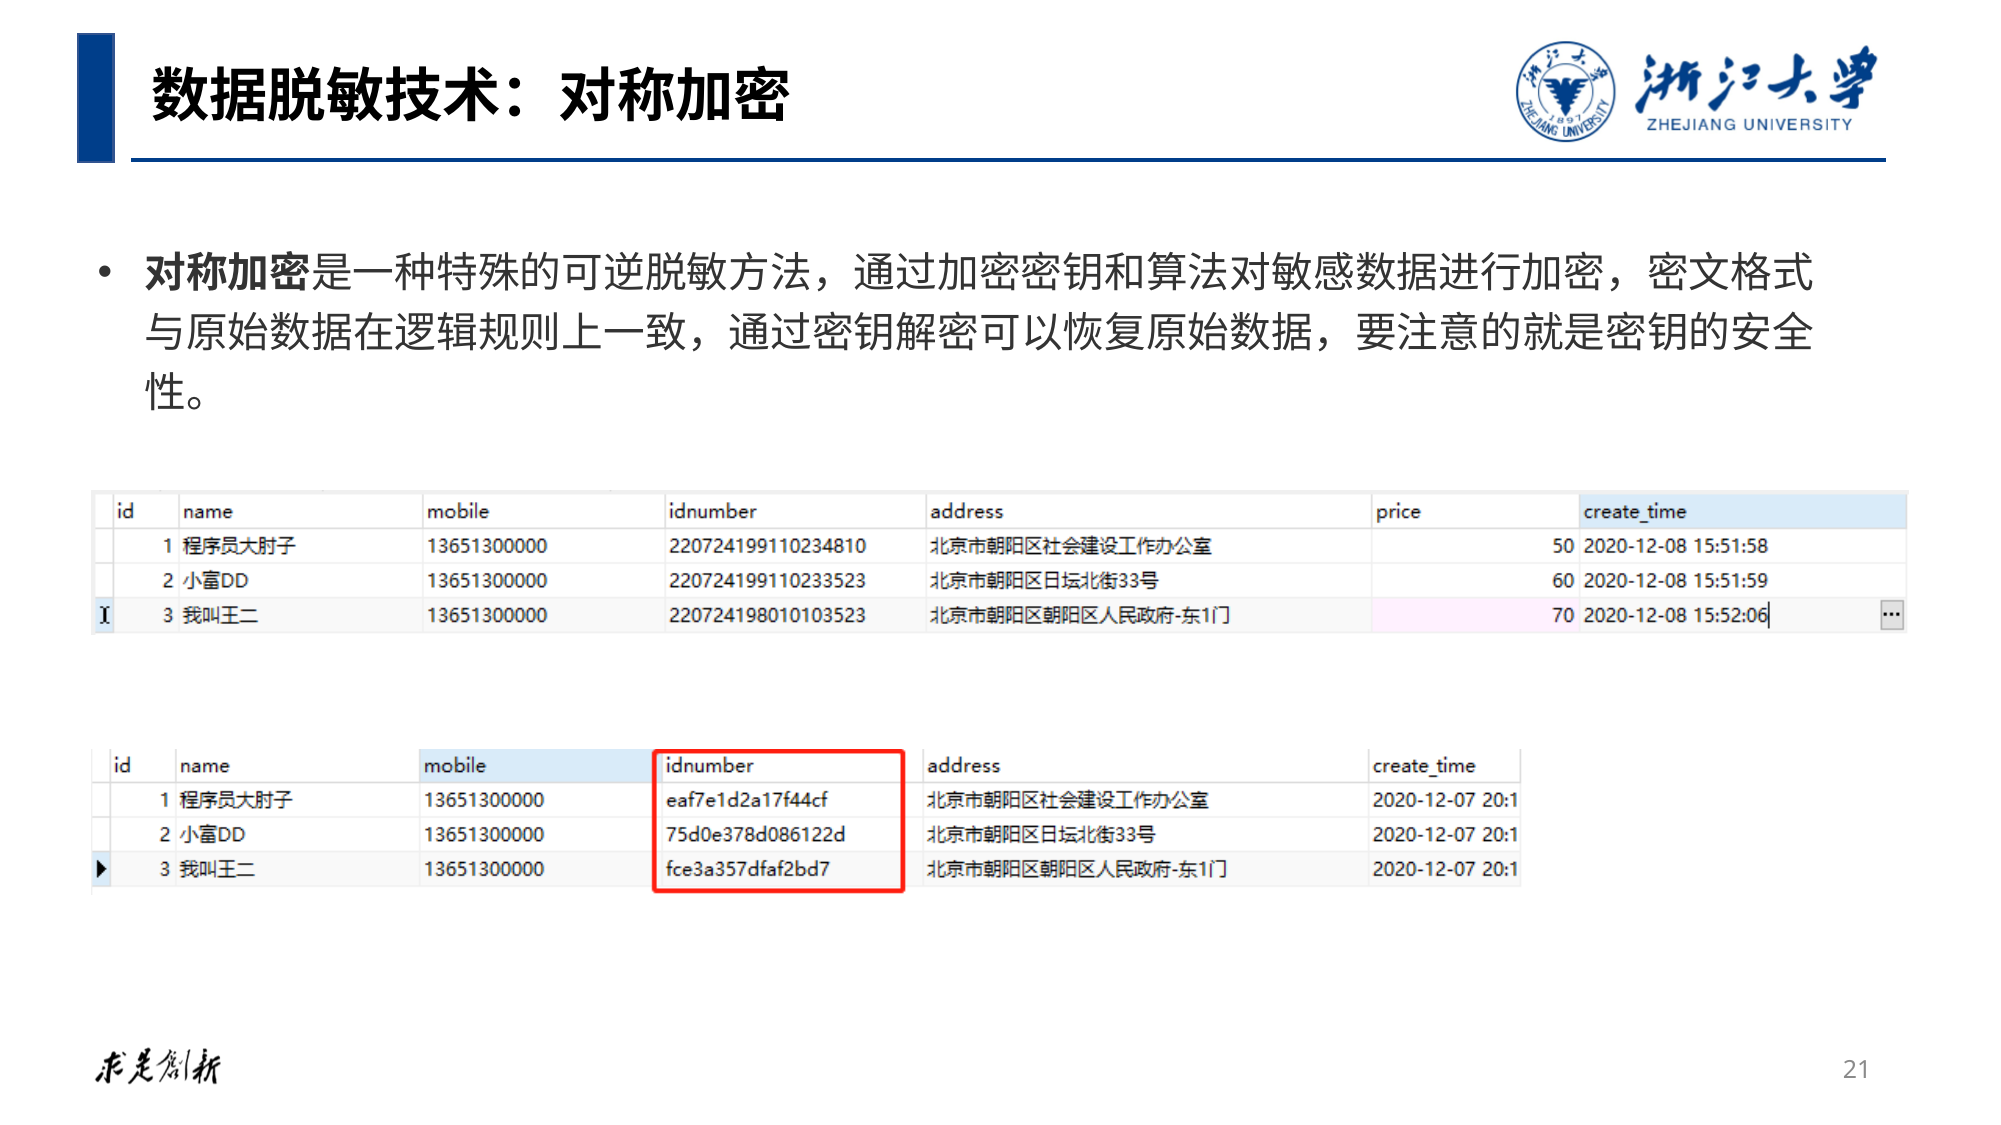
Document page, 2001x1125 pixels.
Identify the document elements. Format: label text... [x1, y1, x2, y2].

text_box 对称加密是一种特殊的可逆脱敏方法，通过加密密钥和算法对敏感数据进行加密，密文格式与原始数据在逻辑规则上一致，通过密钥解密可以恢复原始数据，要注意的就是密钥的安全性。 [82, 228, 1851, 424]
picture [1488, 24, 1887, 146]
picture [91, 749, 1523, 895]
picture [76, 1036, 239, 1096]
picture [91, 490, 1909, 635]
slide_number 21 [1548, 1041, 1887, 1101]
text_box 数据脱敏技术：对称加密 [136, 51, 1190, 136]
